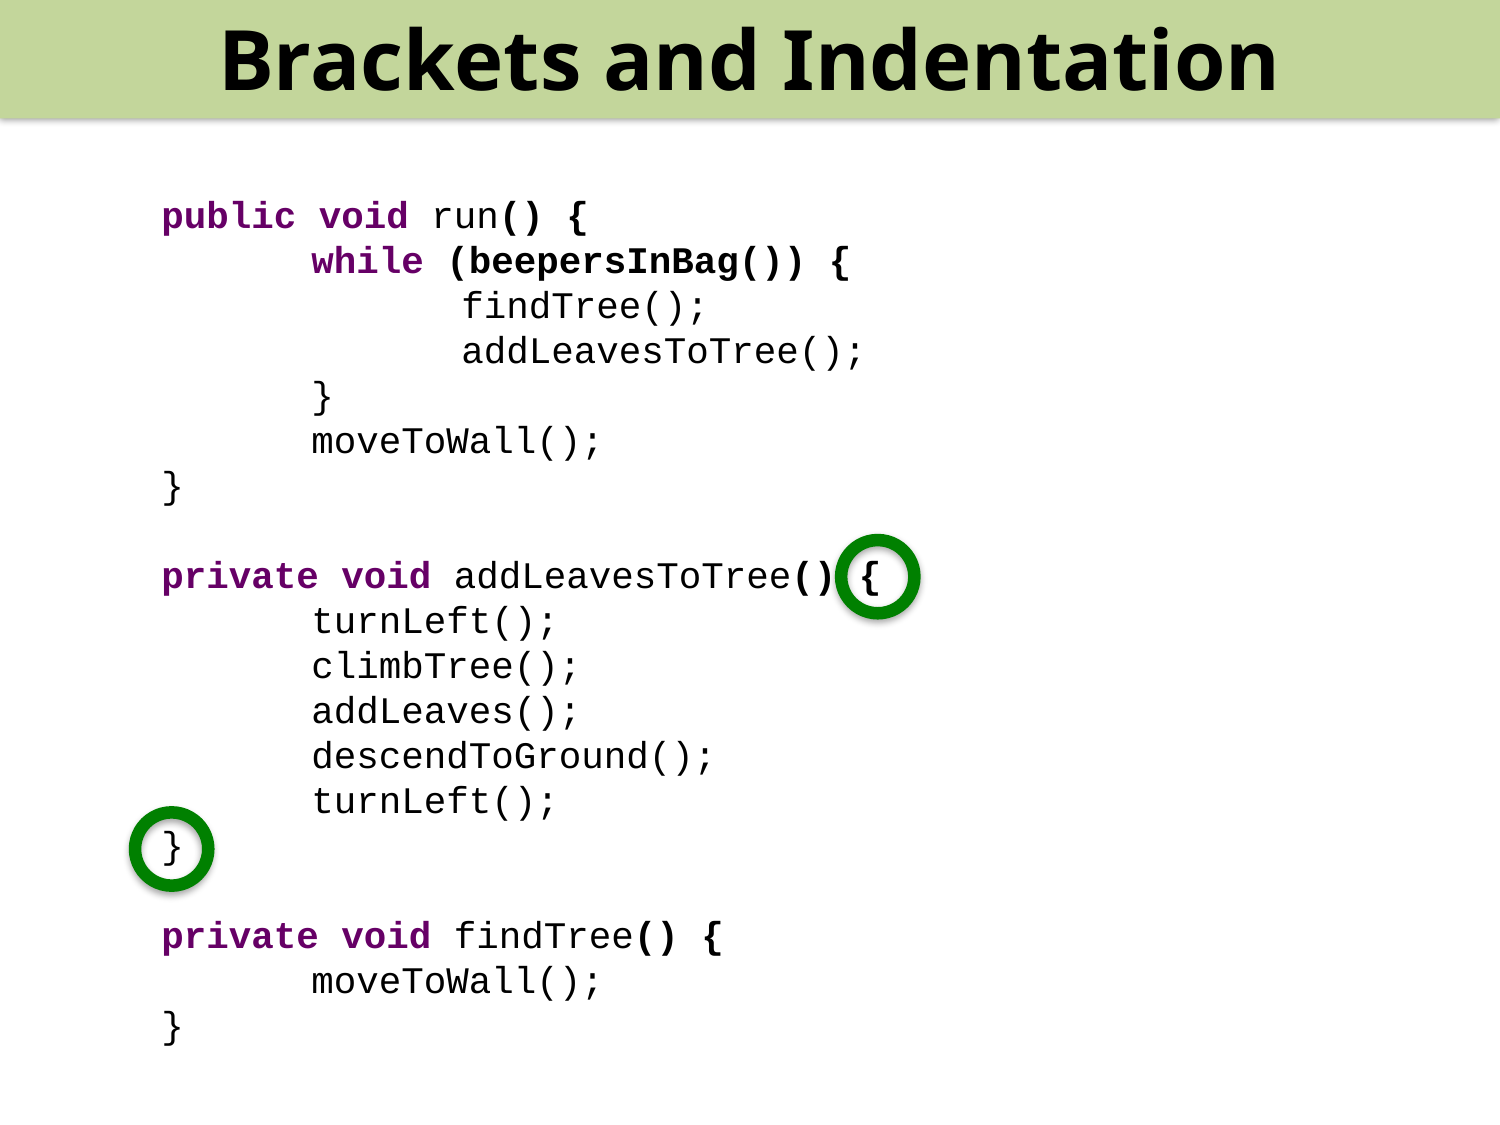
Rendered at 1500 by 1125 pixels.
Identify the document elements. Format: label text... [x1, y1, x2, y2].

text_box public void run() { while (beepersInBag()) { findTree(); addLeavesToTree(); } moveToWall(); } private void addLeavesToTree() { turnLeft(); climbTree(); addLeaves(); descendToGround(); turnLeft(); } private void findTree() { moveToWall(); } [146, 183, 897, 1054]
text_box [840, 539, 916, 615]
text_box Brackets and Indentation [0, 0, 1500, 122]
text_box [134, 811, 210, 887]
